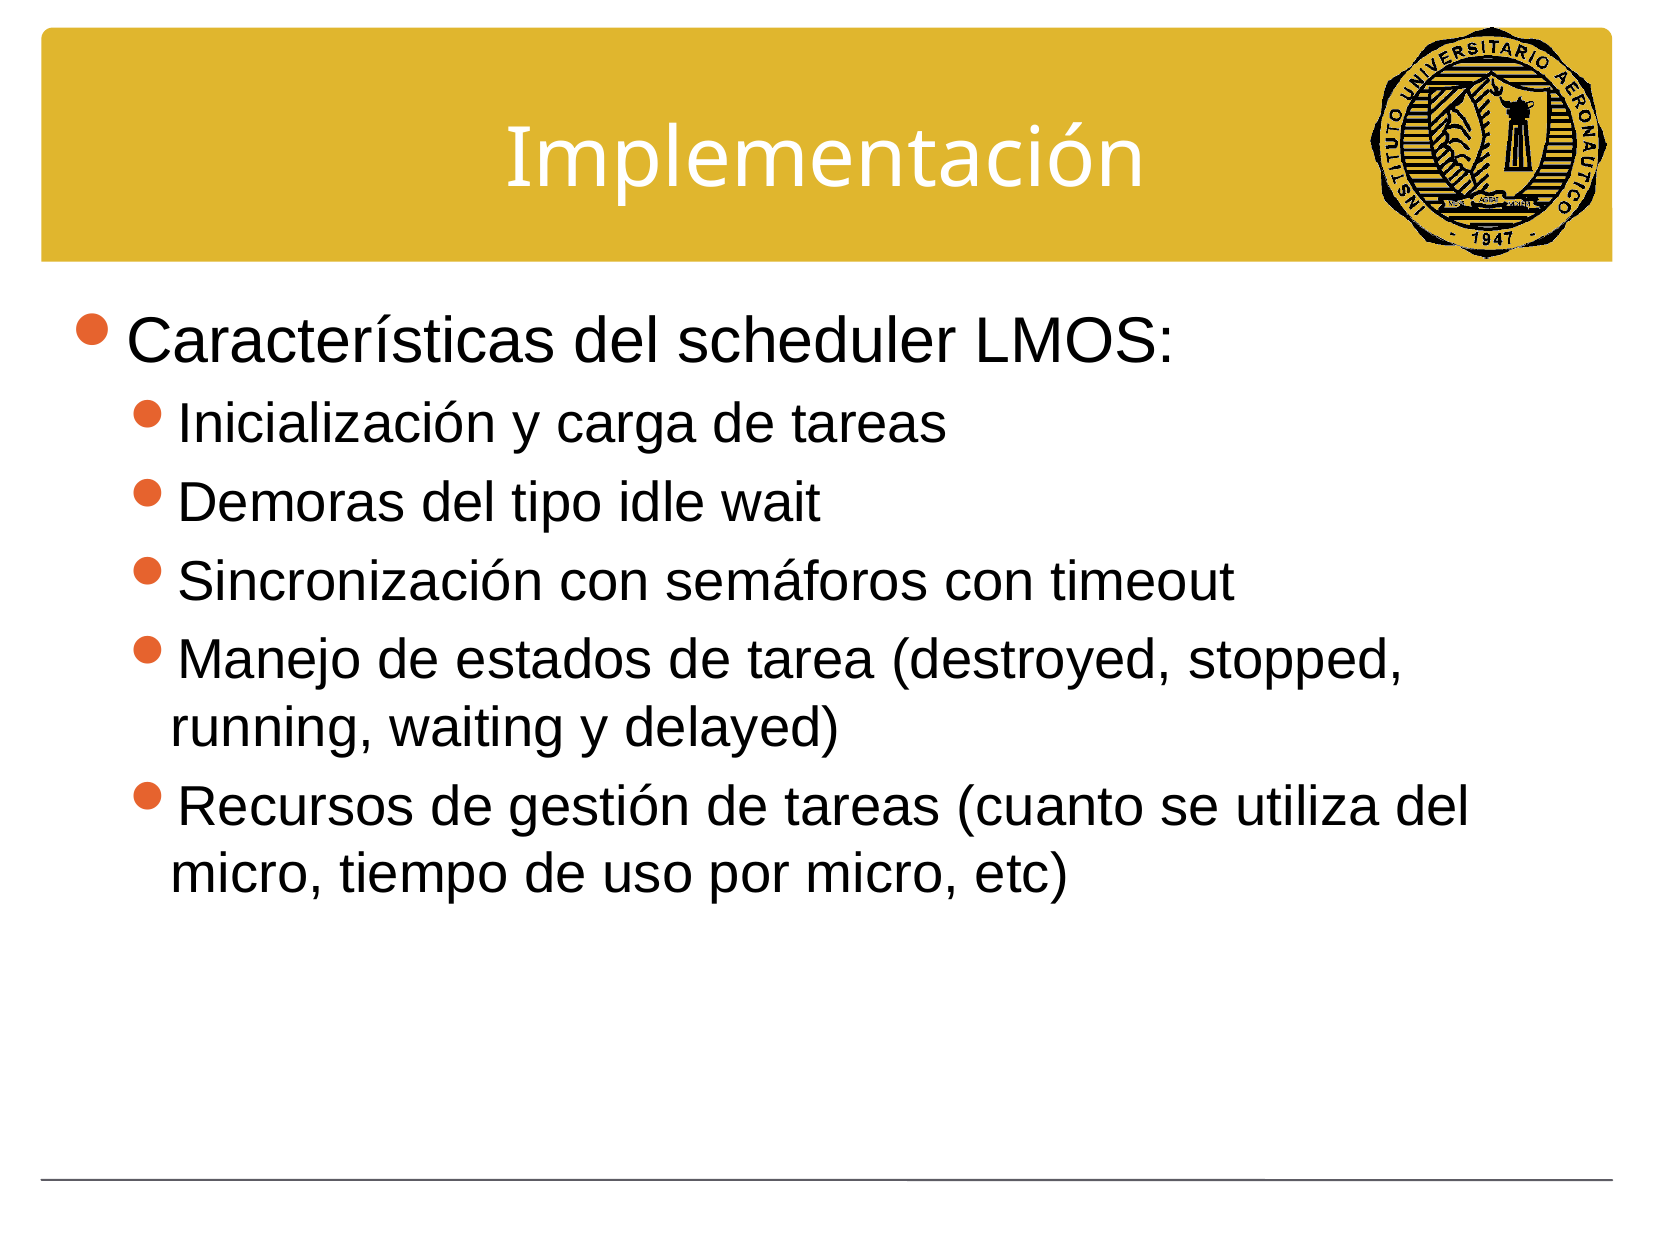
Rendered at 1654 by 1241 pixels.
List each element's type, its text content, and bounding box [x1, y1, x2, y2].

list Características del scheduler LMOS: Inicialización y carga de tareas Demoras del tipo idle wait Sincronización con semáforos con timeout Manejo de estados de tarea (destroyed, stopped, running, waiting y delayed) Recursos de gestión de tareas (cuanto se utiliza del micro, tiempo de uso por micro, etc) [55, 289, 1599, 1158]
title Implementación [55, 49, 1599, 257]
picture [1365, 22, 1609, 261]
